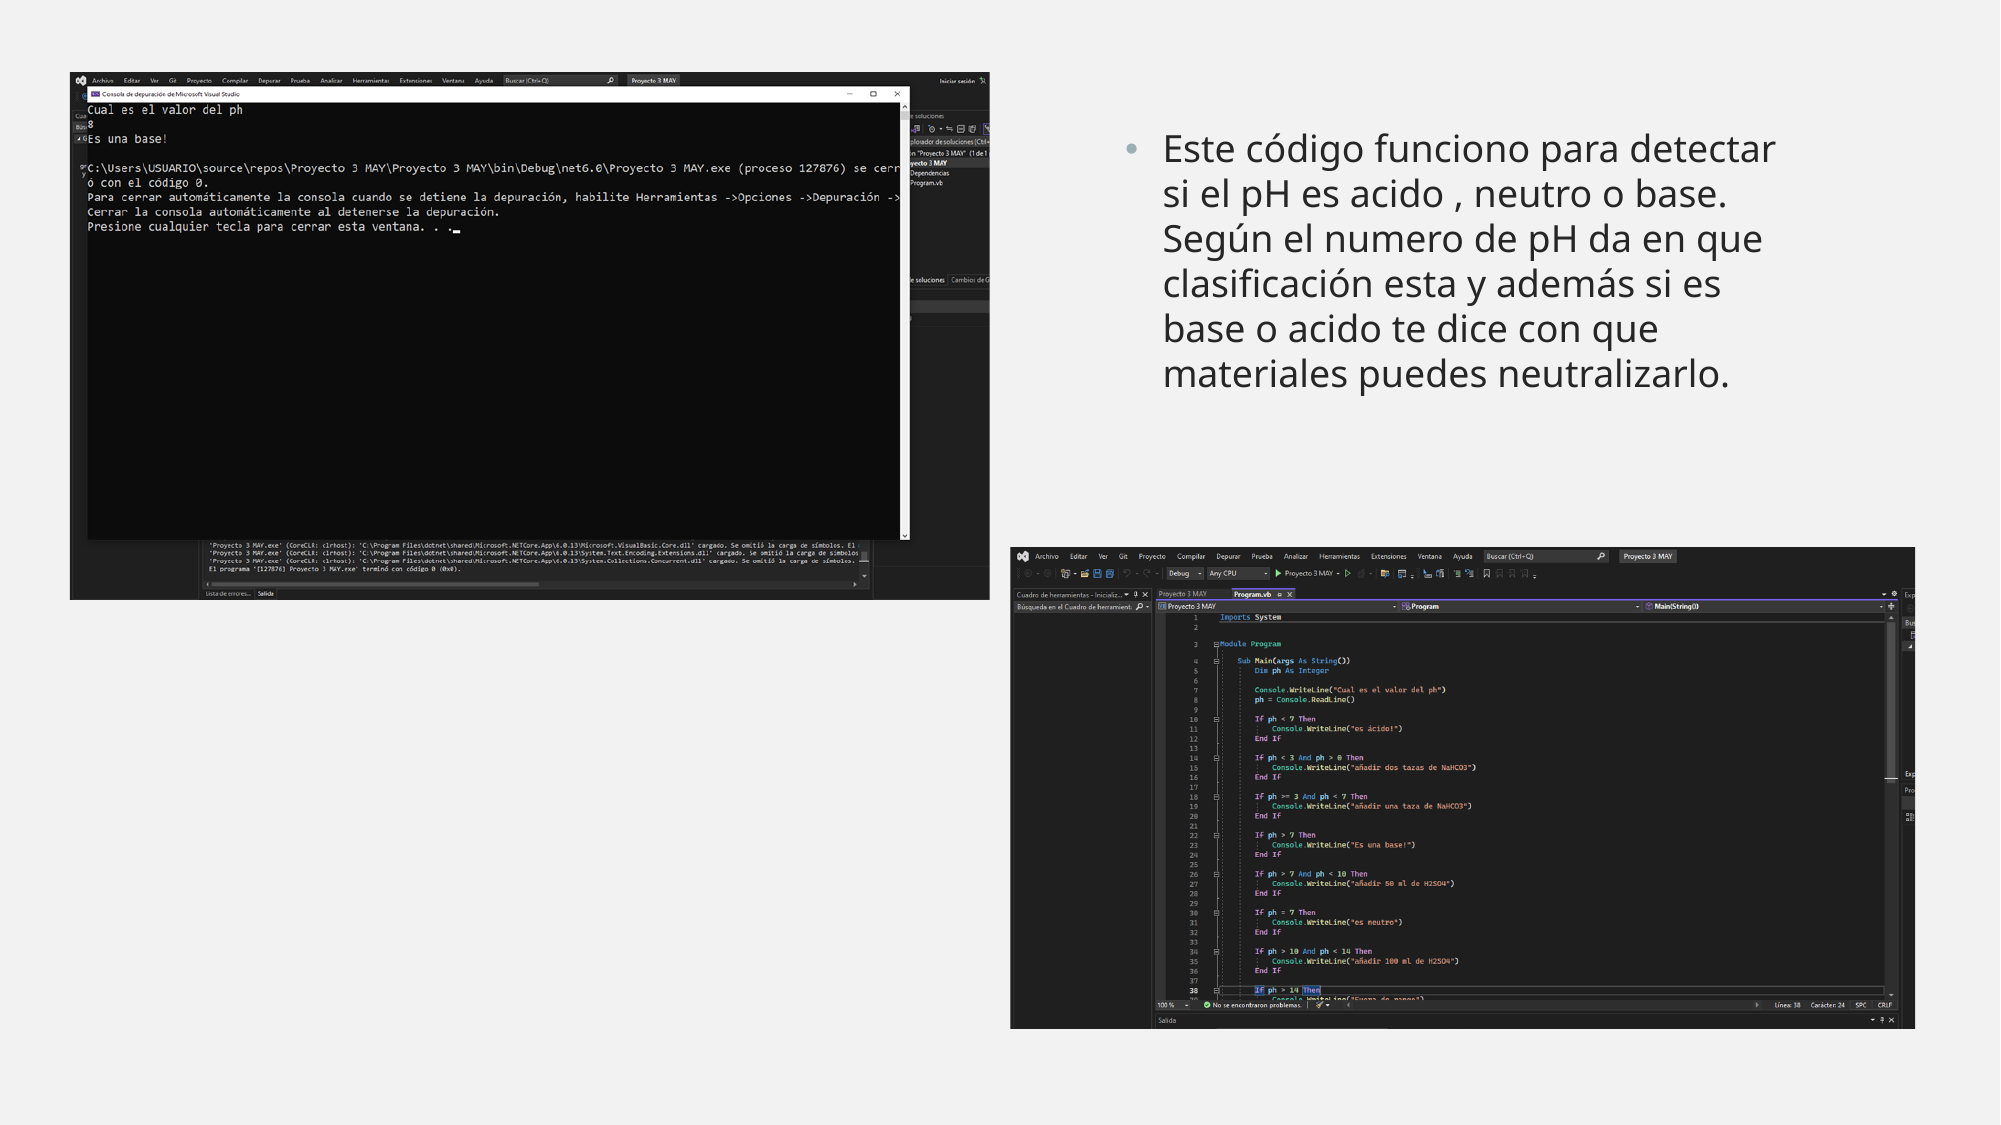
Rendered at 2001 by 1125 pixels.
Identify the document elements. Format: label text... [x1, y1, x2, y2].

picture [1010, 547, 1916, 1029]
picture [69, 72, 990, 600]
text_box Este código funciono para detectar si el pH es acido , neutro o base. Según el numero de pH da en que clasificación esta y además si es base o acido te dice con que materiales puedes neutralizarlo. [1110, 118, 1811, 508]
